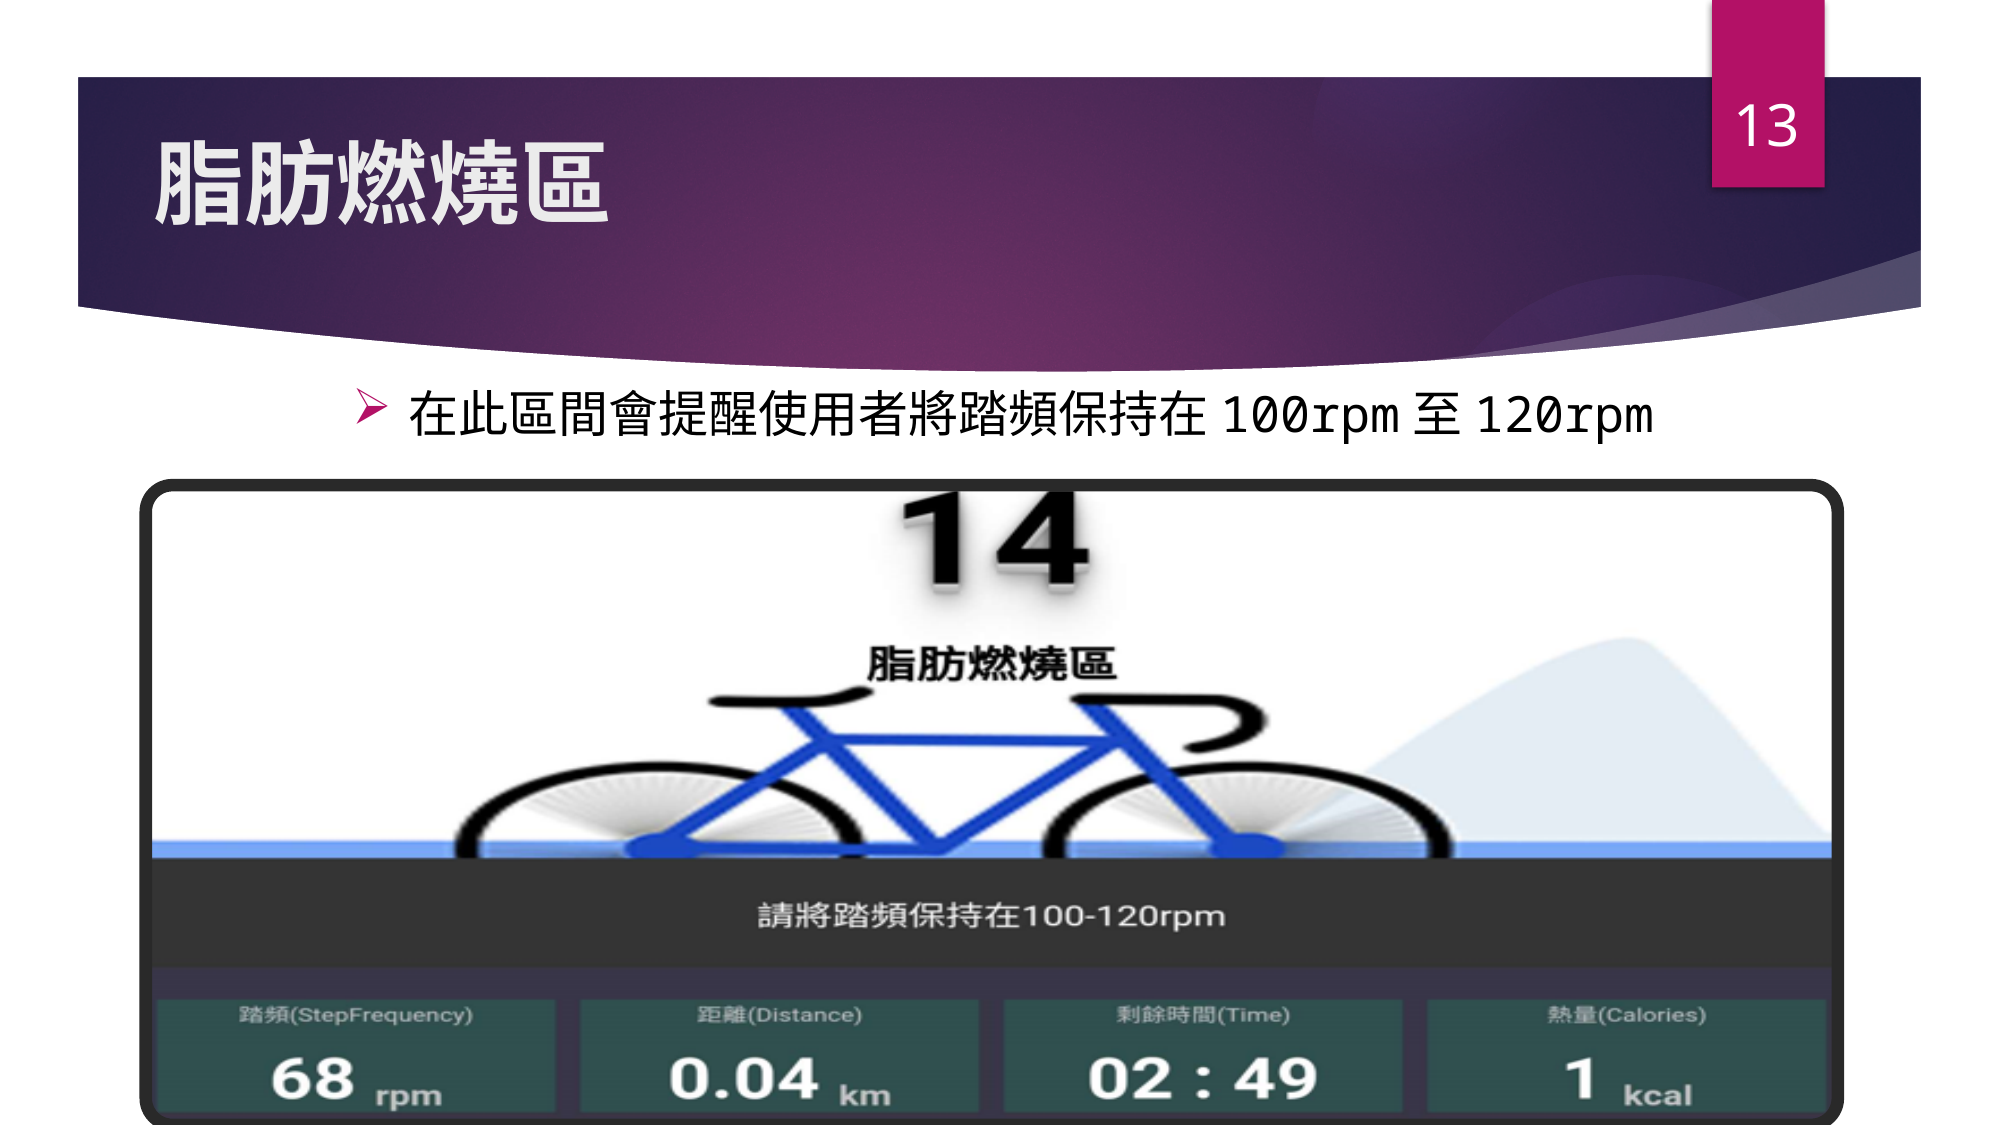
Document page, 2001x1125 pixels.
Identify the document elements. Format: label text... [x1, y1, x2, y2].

text_box 在此區間會提醒使用者將踏頻保持在100rpm至120rpm [75, 375, 1931, 451]
picture [145, 484, 1839, 1125]
title 脂肪燃燒區 [145, 88, 1584, 274]
title 多國語系 [1467, 300, 1788, 358]
slide_number 13 [1725, 88, 1809, 175]
picture [79, 78, 1920, 371]
